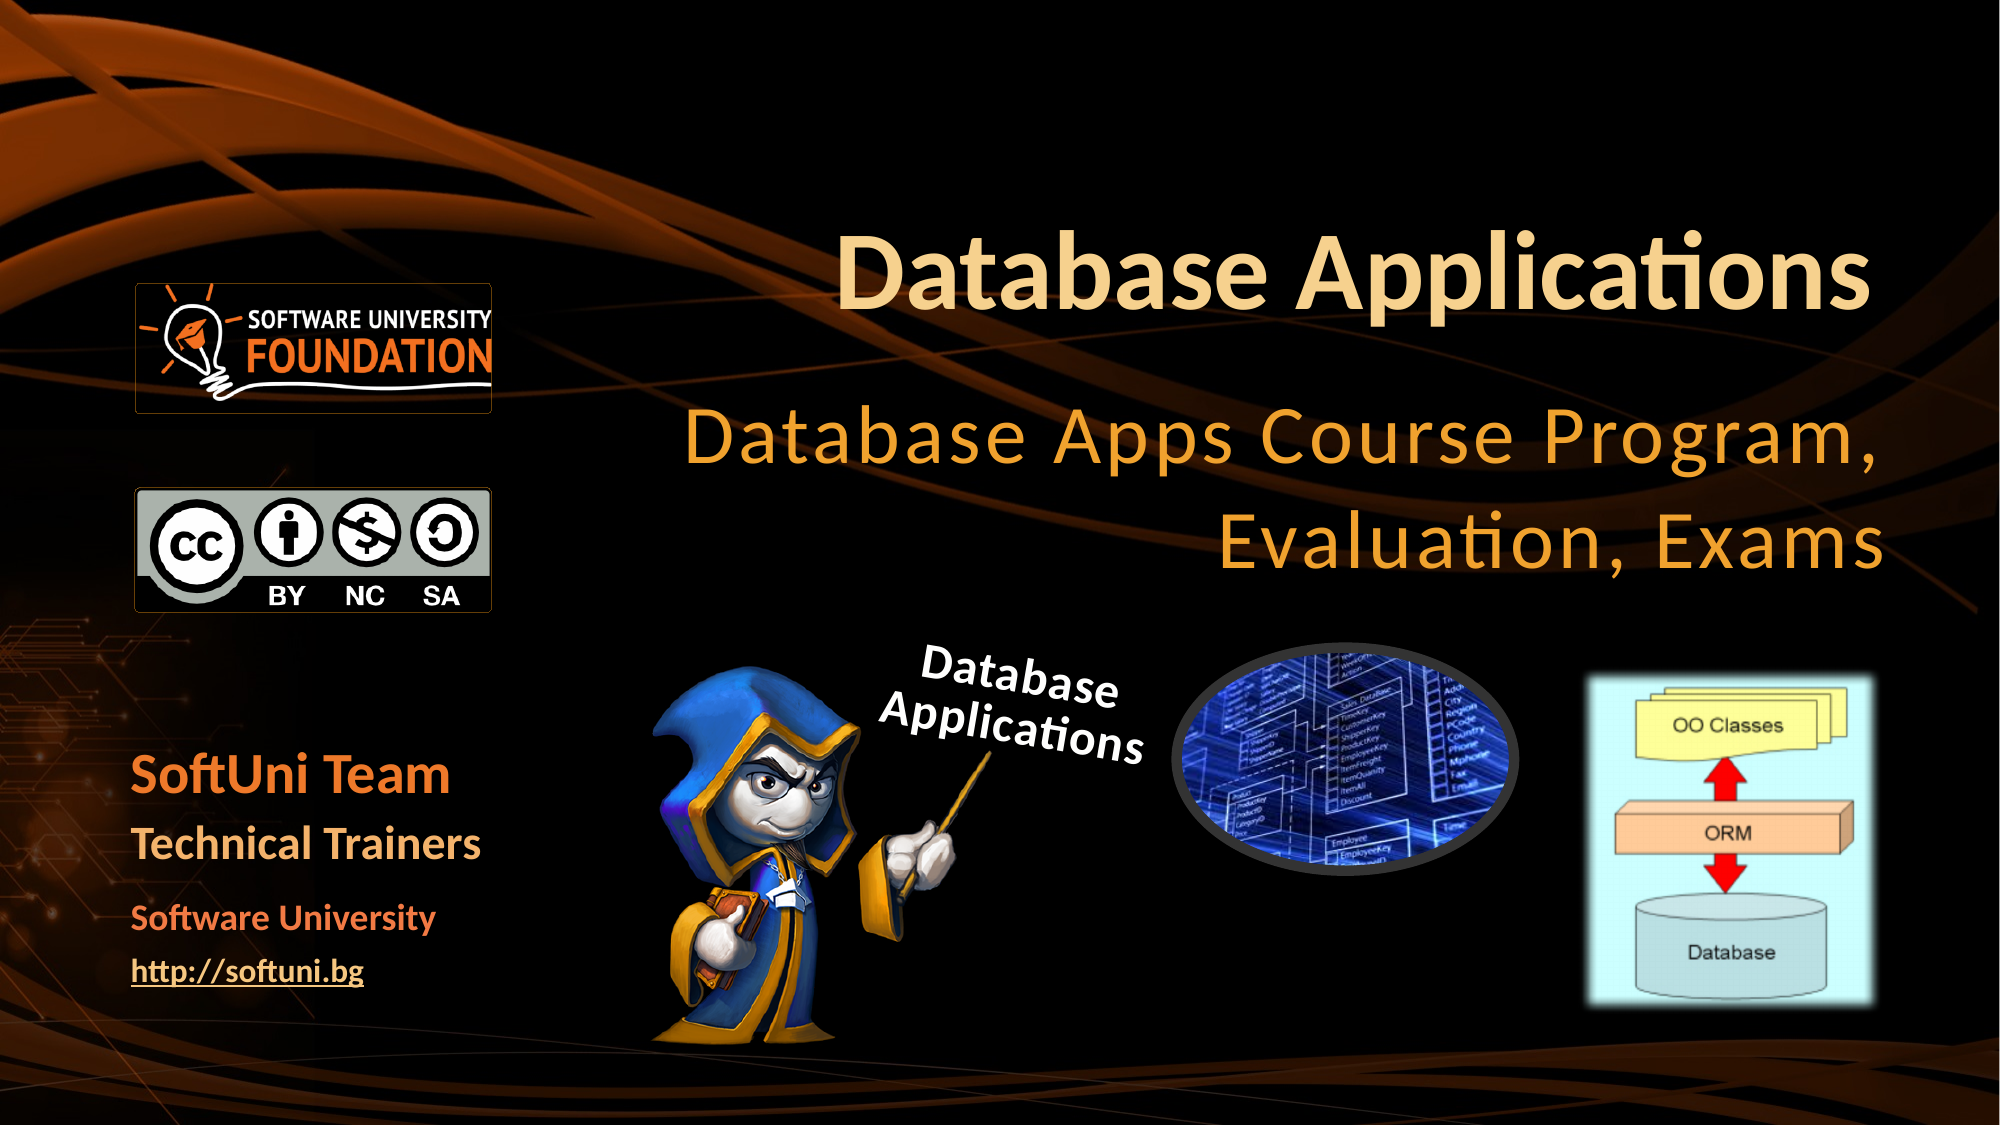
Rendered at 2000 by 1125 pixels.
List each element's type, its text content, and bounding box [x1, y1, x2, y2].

list SoftUni Team [124, 725, 644, 802]
picture [0, 0, 2000, 1125]
list Software University [124, 884, 644, 940]
list http://softuni.bg [124, 940, 644, 996]
subtitle Database Apps Course Program, Evaluation, Exams [647, 375, 1886, 586]
text_box Database Applications [873, 620, 1173, 786]
list Technical Trainers [124, 802, 644, 875]
title Database Applications [824, 184, 1874, 363]
